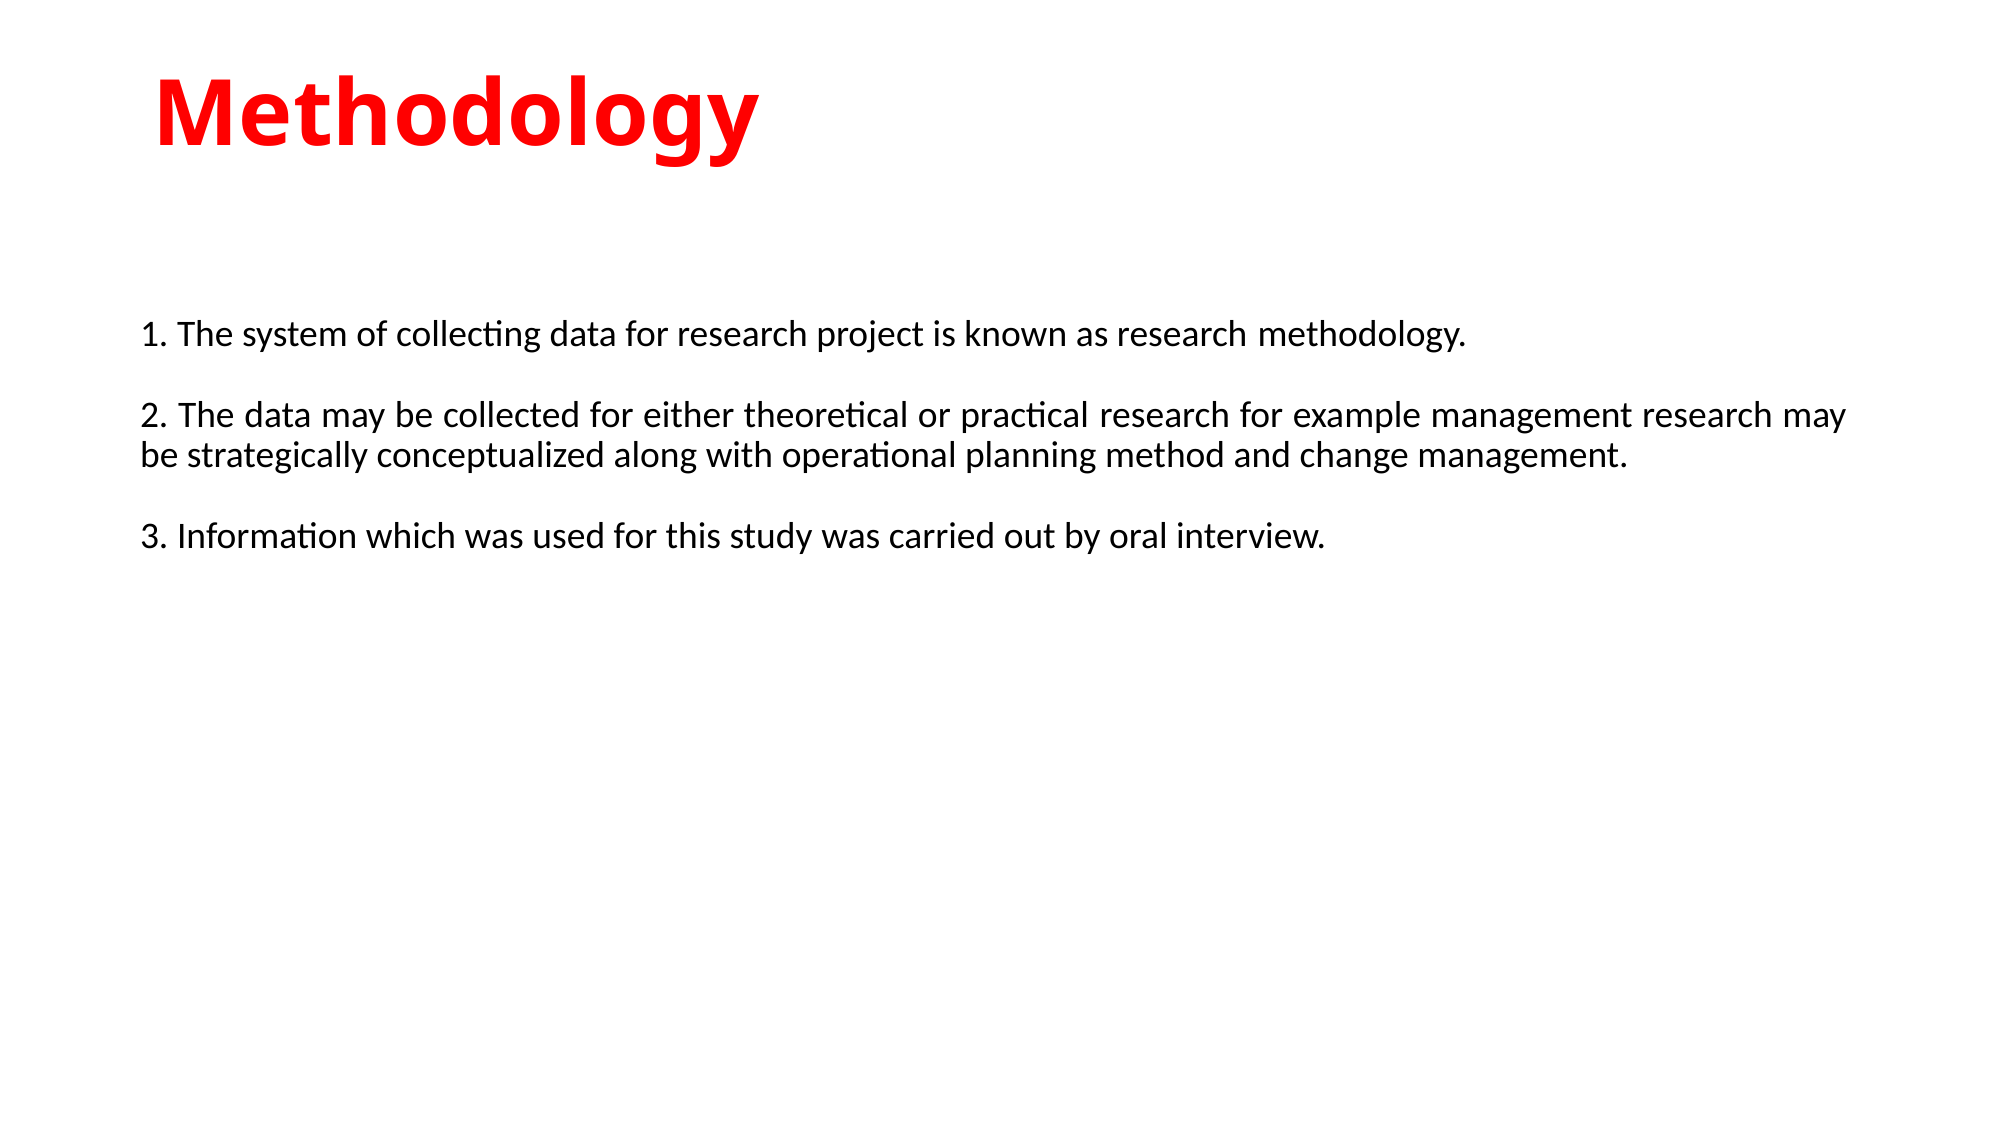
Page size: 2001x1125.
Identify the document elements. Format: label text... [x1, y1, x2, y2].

title Methodology [137, 59, 804, 172]
list 1. The system of collecting data for research project is known as research methodology. 2. The data may be collected for either theoretical or practical research for example management research may be strategically conceptualized along with operational planning method and change management. 3. Information which was used for this study was carried out by oral interview. [125, 306, 1863, 1043]
